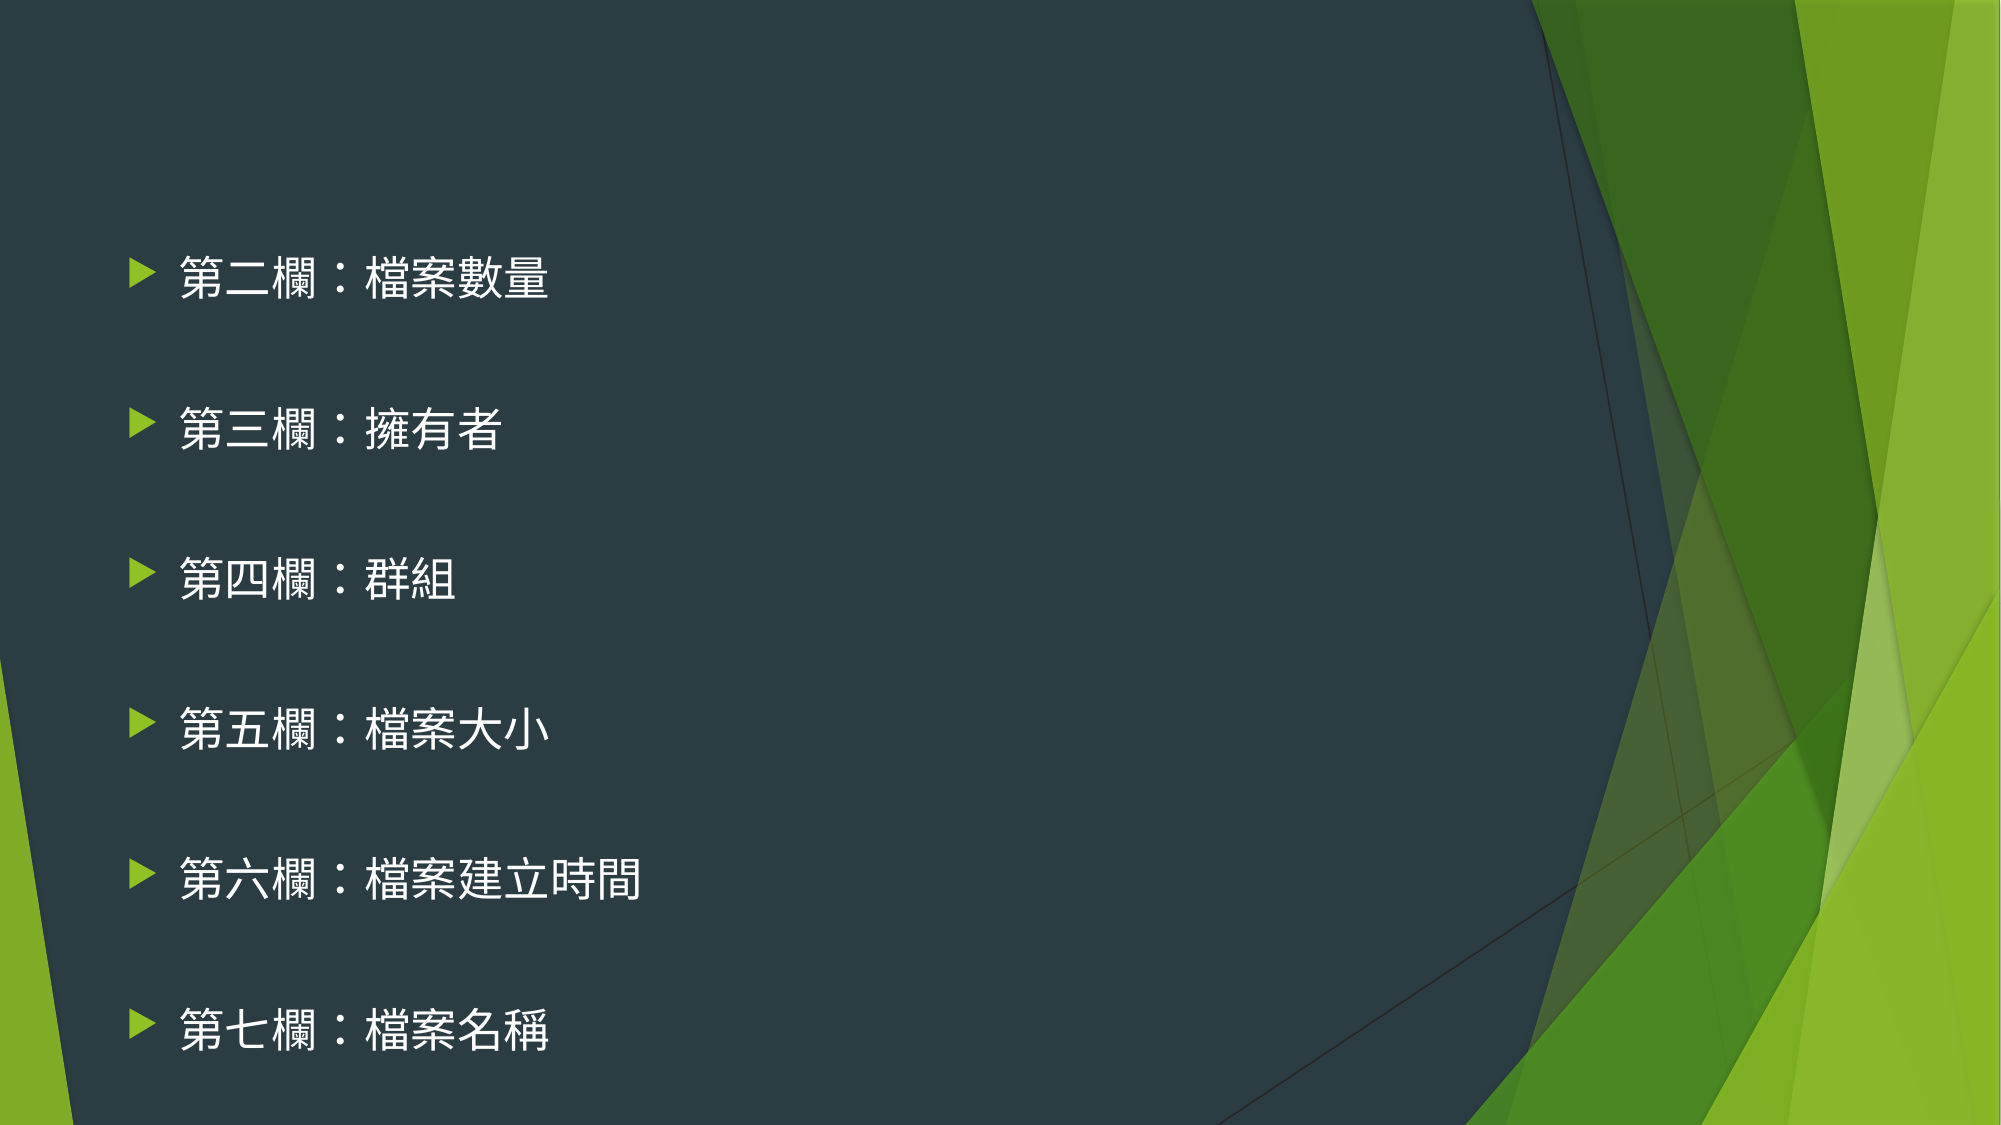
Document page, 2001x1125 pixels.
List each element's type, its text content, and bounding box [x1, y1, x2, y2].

list 第二欄：檔案數量 第三欄：擁有者 第四欄：群組 第五欄：檔案大小 第六欄：檔案建立時間 第七欄：檔案名稱 [111, 241, 1725, 1065]
